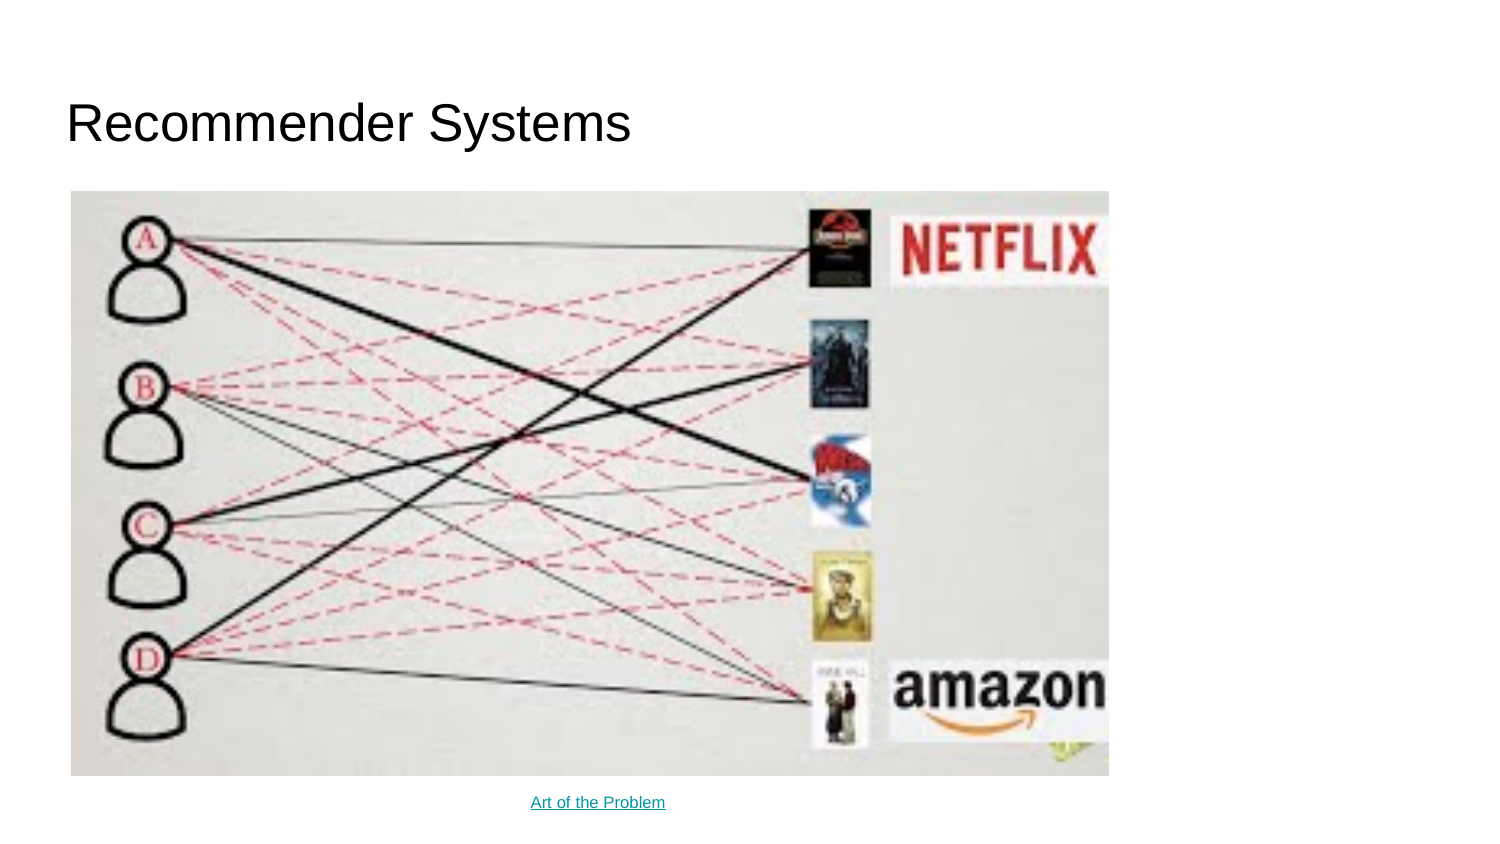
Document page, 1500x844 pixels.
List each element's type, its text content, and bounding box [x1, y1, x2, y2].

picture [71, 191, 1109, 776]
title Recommender Systems [51, 72, 1449, 167]
text_box Art of the Problem [189, 785, 1007, 822]
